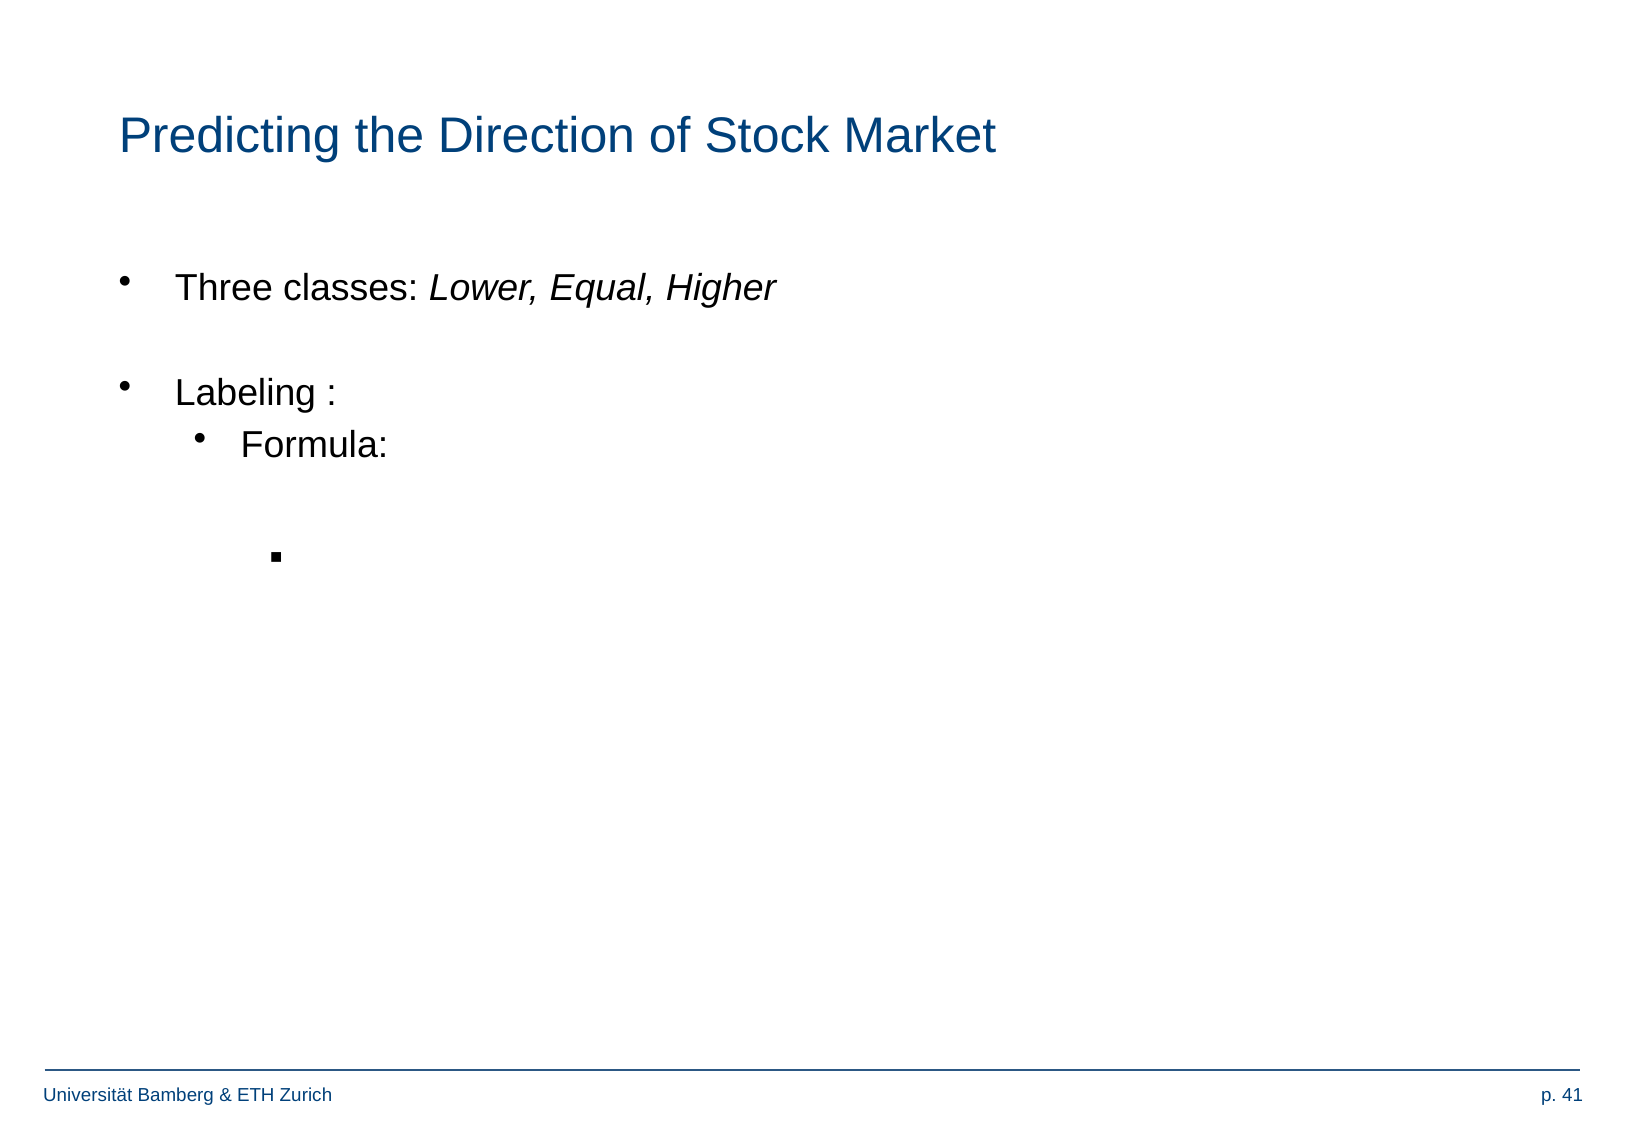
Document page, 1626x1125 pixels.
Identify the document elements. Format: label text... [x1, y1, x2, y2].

title Predicting the Direction of Stock Market [103, 44, 1415, 220]
